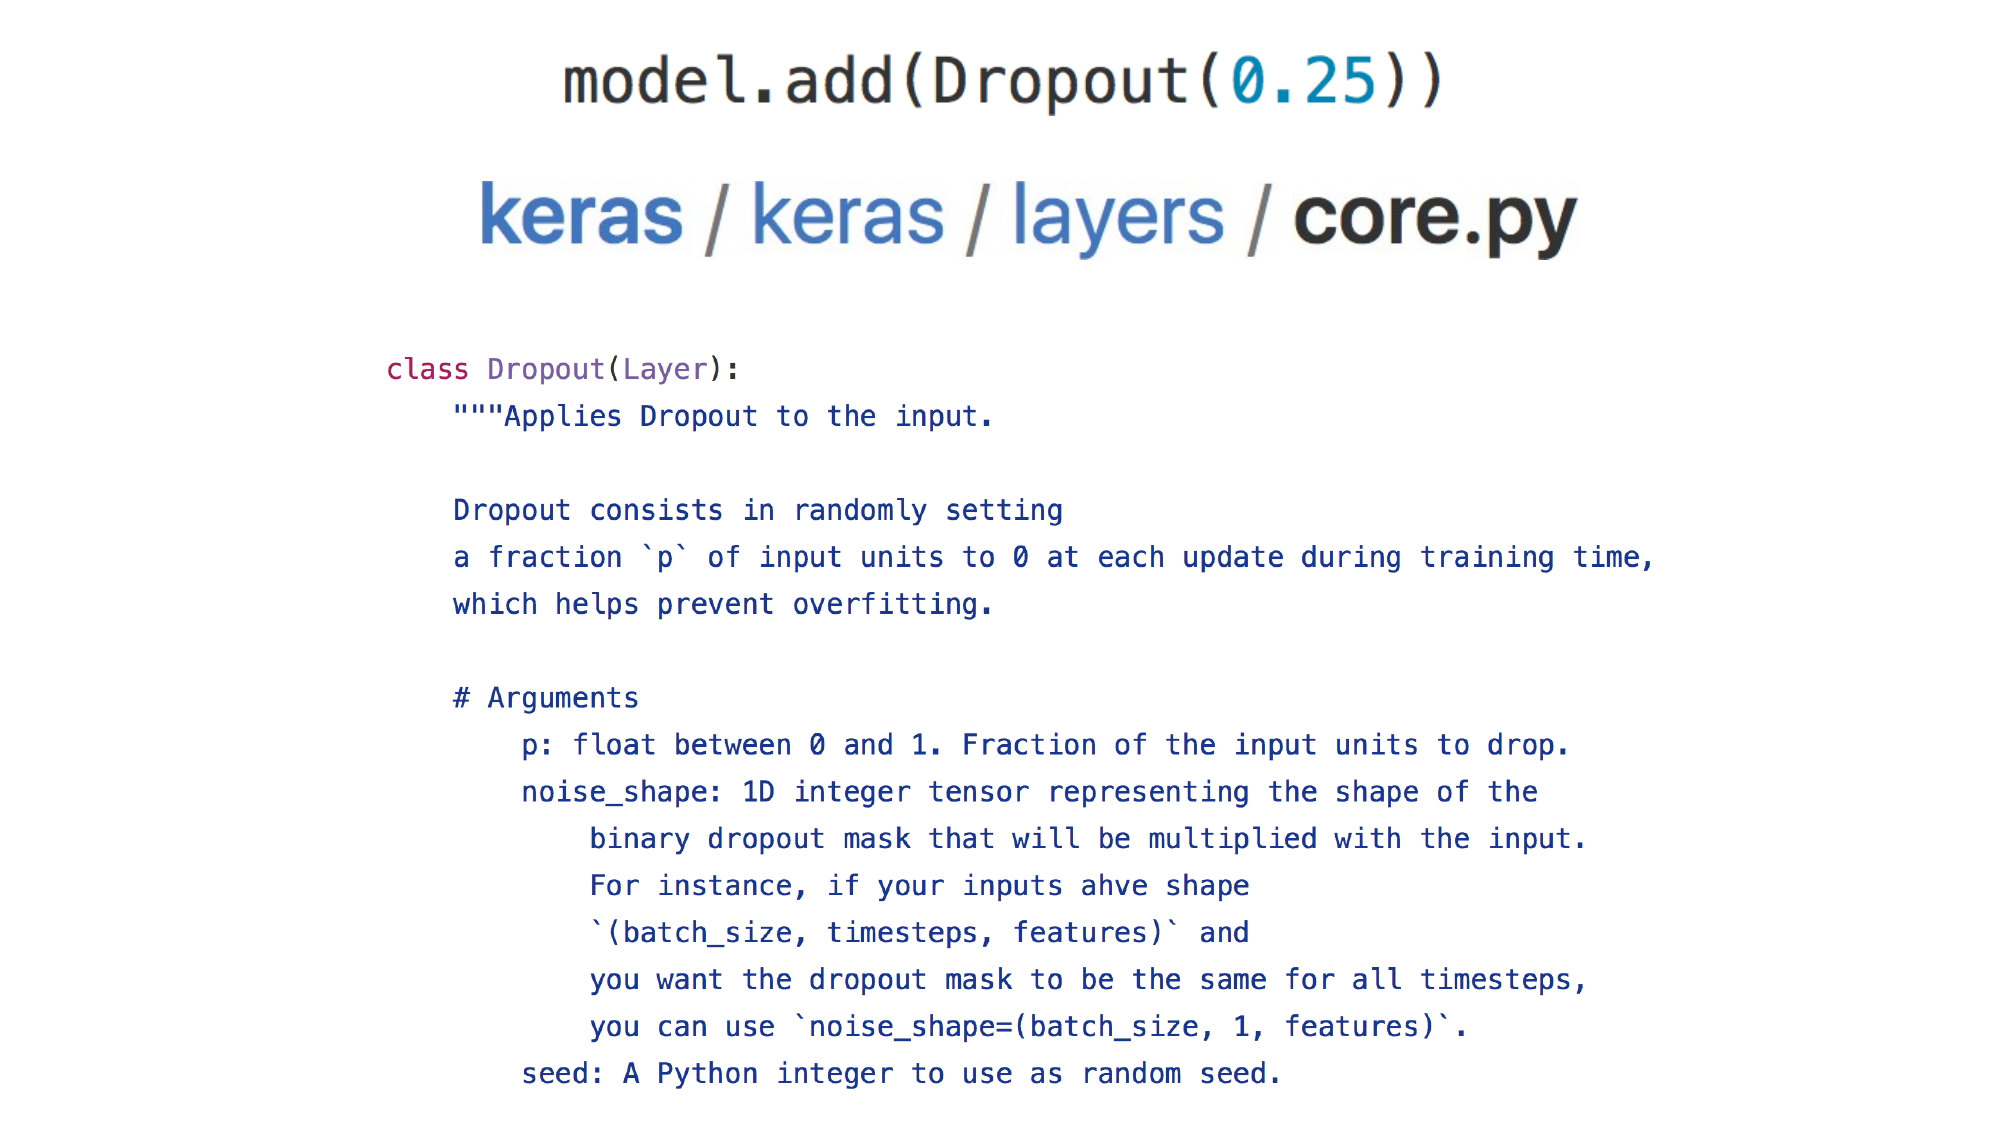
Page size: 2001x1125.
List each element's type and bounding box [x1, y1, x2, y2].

picture [564, 50, 1442, 116]
picture [481, 181, 1578, 260]
picture [387, 355, 1650, 1089]
